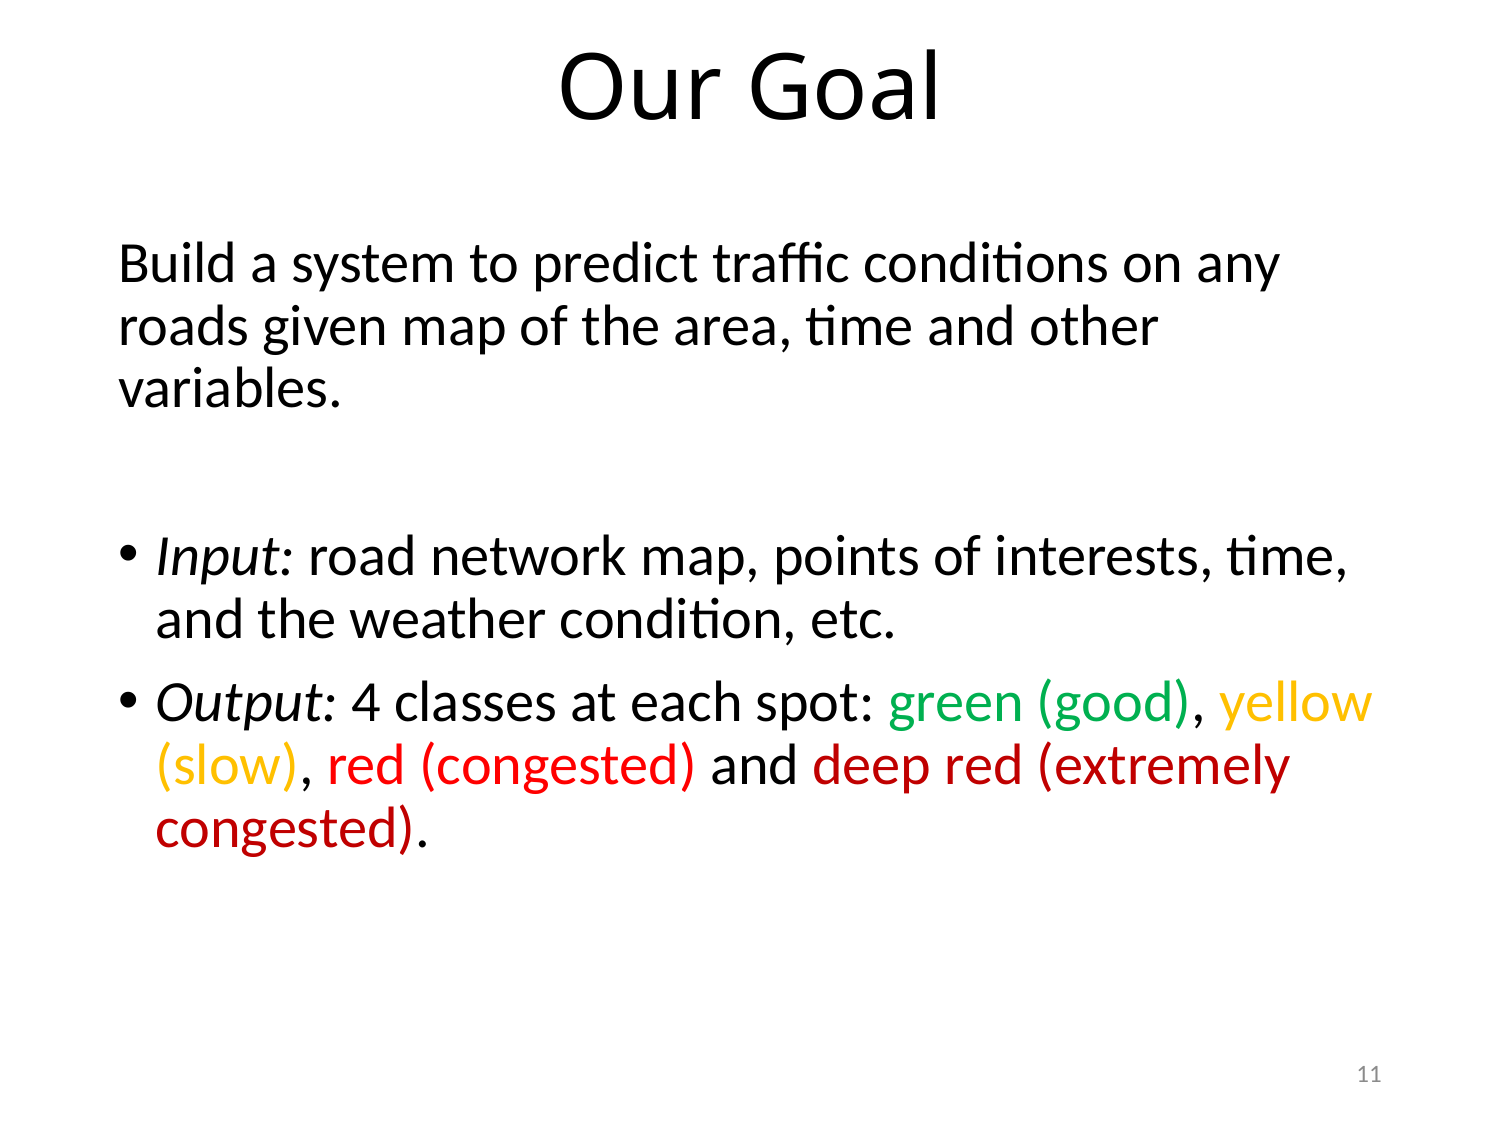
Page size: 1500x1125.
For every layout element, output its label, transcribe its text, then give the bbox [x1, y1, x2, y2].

list Build a system to predict traffic conditions on any roads given map of the area, time and other variables. Input: road network map, points of interests, time, and the weather condition, etc. Output: 4 classes at each spot: green (good), yellow (slow), red (congested) and deep red (extremely congested). [103, 224, 1397, 939]
title Our Goal [103, 0, 1397, 199]
slide_number 11 [1059, 1042, 1397, 1103]
